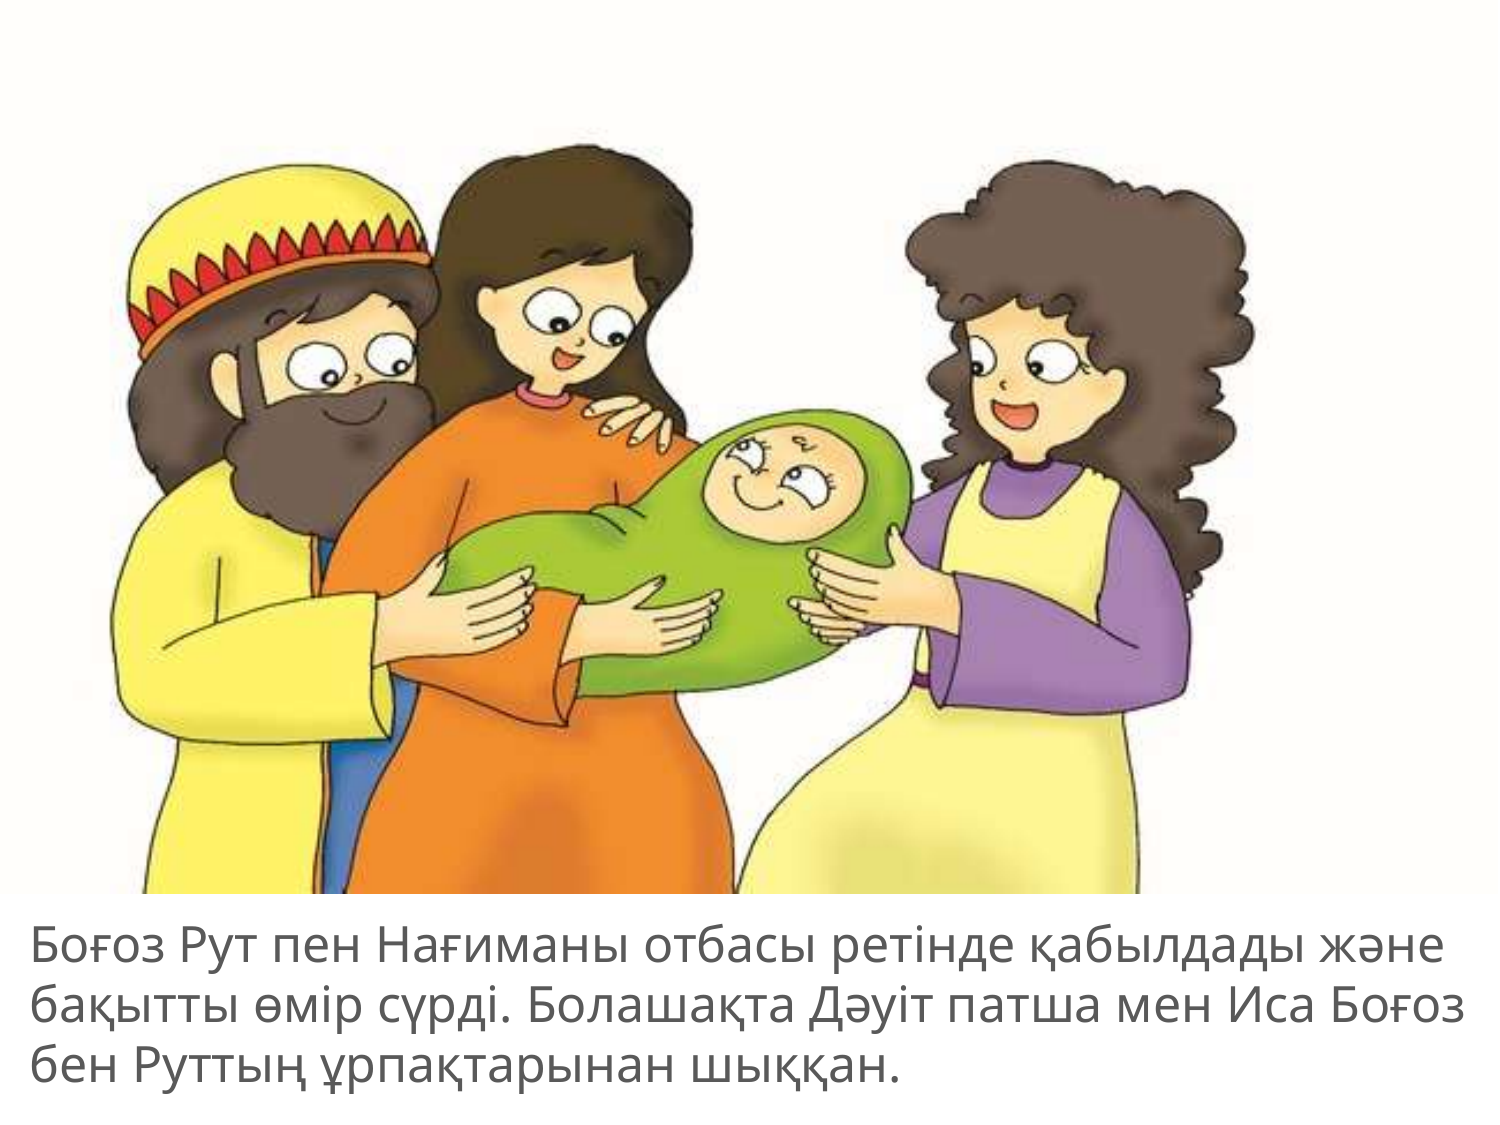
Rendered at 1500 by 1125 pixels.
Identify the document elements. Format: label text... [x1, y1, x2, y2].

picture [0, 0, 1498, 894]
text_box Боғоз Рут пен Нағиманы отбасы ретінде қабылдады және бақытты өмір сүрді. Болашақта Дәуіт патша мен Иса Боғоз бен Руттың ұрпақтарынан шыққан. [14, 905, 1500, 1100]
